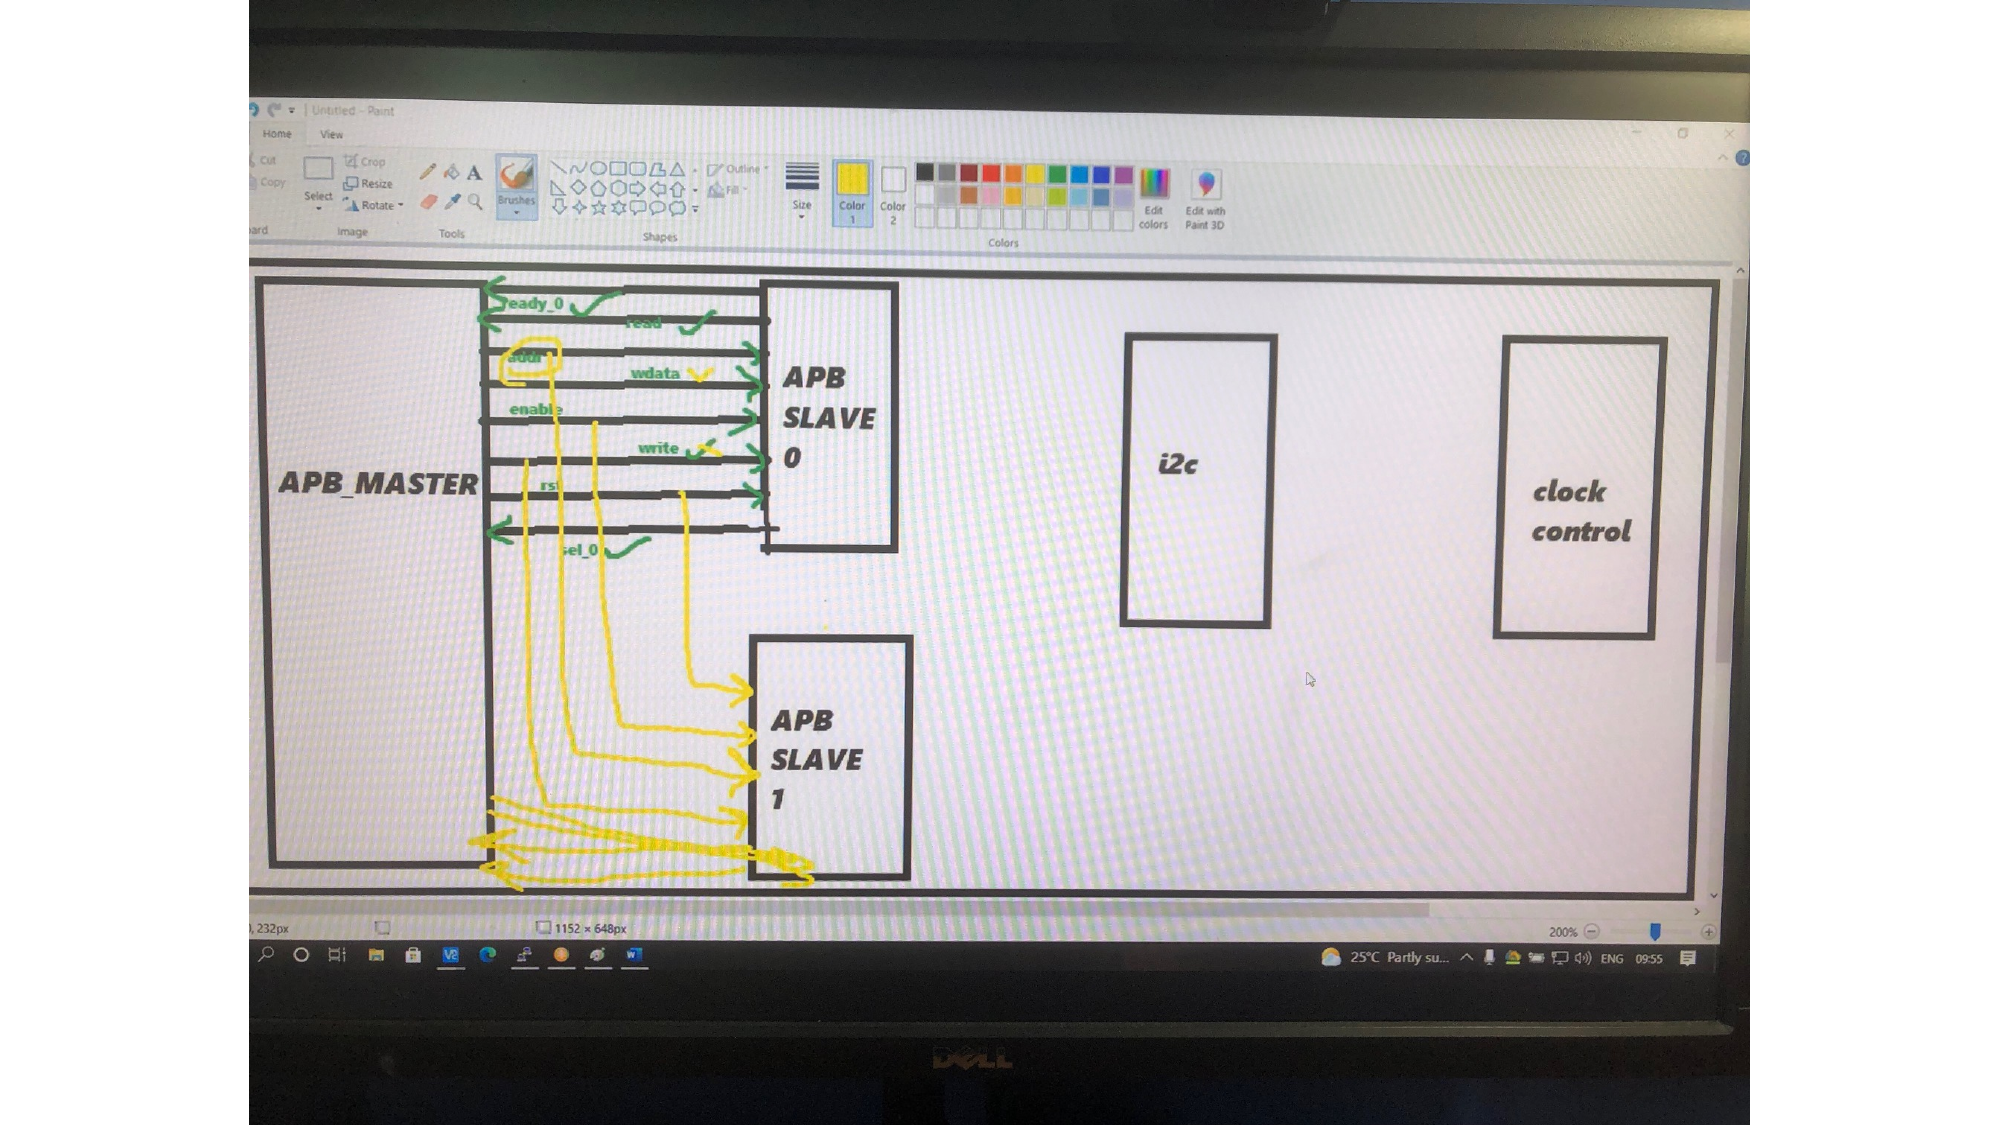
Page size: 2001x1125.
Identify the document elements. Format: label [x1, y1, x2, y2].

picture [249, 0, 1750, 1125]
